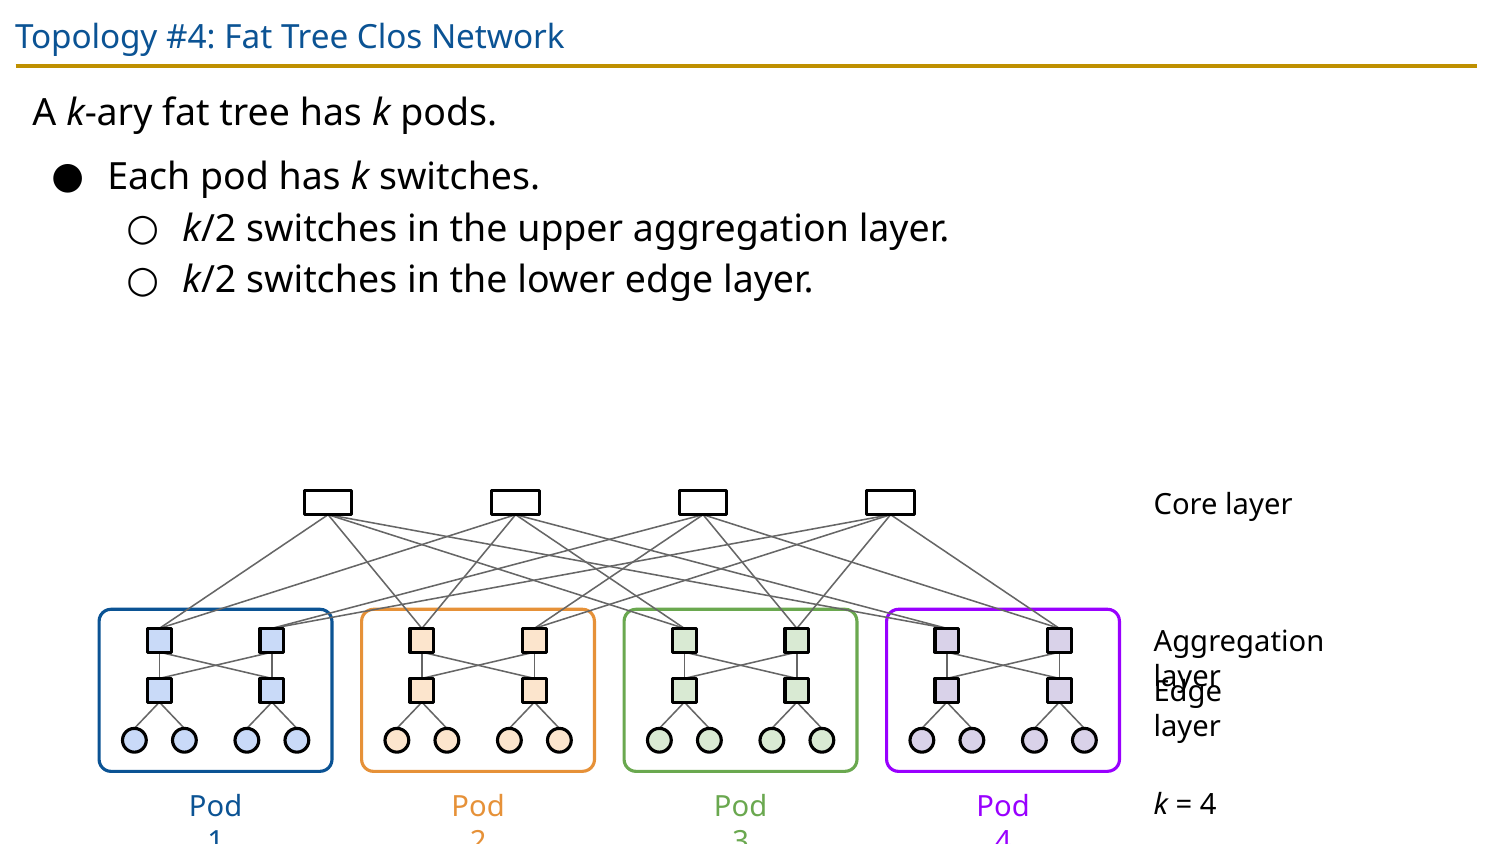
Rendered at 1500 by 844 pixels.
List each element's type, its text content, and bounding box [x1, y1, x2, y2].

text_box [684, 651, 796, 679]
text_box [246, 701, 270, 729]
text_box [886, 609, 1120, 772]
text_box [1022, 729, 1047, 753]
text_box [509, 701, 533, 729]
text_box Edge layer [1149, 697, 1299, 747]
text_box [866, 490, 915, 511]
text_box [122, 729, 147, 753]
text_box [1059, 701, 1085, 729]
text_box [771, 701, 796, 729]
text_box [304, 490, 352, 511]
text_box [697, 728, 722, 753]
text_box [1047, 628, 1072, 653]
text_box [396, 701, 420, 729]
text_box Pod 4 [960, 782, 1046, 844]
text_box [1072, 728, 1097, 753]
text_box [759, 729, 784, 753]
text_box [935, 678, 959, 700]
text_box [421, 701, 448, 729]
text_box [410, 640, 417, 653]
text_box [522, 678, 547, 700]
text_box [361, 640, 595, 772]
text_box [159, 514, 269, 629]
text_box [410, 678, 434, 700]
text_box [234, 729, 259, 753]
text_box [160, 651, 271, 679]
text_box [921, 701, 946, 729]
text_box Pod 3 [697, 782, 784, 844]
text_box Aggregation layer [1149, 618, 1398, 697]
text_box [147, 628, 172, 653]
text_box [1047, 678, 1072, 700]
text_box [534, 514, 795, 629]
list A k-ary fat tree has k pods. Each pod has k switches. k/2 switches in the upper aggregation layer. k/2 switches in the lower edge layer. [17, 65, 1480, 368]
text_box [159, 701, 185, 729]
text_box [890, 514, 1060, 629]
text_box [285, 729, 309, 753]
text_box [426, 651, 534, 679]
text_box [672, 640, 697, 653]
text_box Core layer [1149, 480, 1299, 525]
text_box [796, 701, 823, 729]
text_box [810, 729, 834, 753]
text_box [647, 729, 672, 753]
text_box [260, 638, 284, 653]
text_box [960, 729, 984, 753]
text_box [172, 728, 197, 753]
text_box [147, 678, 172, 700]
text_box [948, 651, 1059, 679]
title Topology #4: Fat Tree Clos Network [0, 0, 1500, 65]
text_box Pod 1 [172, 782, 259, 844]
text_box [491, 490, 540, 511]
text_box [679, 490, 727, 511]
text_box Pod 2 [435, 782, 521, 844]
text_box [935, 638, 959, 653]
text_box [624, 640, 858, 772]
text_box [497, 729, 522, 753]
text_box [271, 514, 533, 629]
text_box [684, 701, 710, 729]
text_box k = 4 [1149, 780, 1299, 825]
text_box [260, 678, 284, 700]
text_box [271, 701, 298, 729]
text_box [672, 678, 697, 700]
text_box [946, 701, 973, 729]
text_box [1034, 701, 1058, 729]
text_box [909, 729, 934, 753]
text_box [384, 729, 409, 753]
text_box [522, 640, 547, 653]
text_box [534, 701, 560, 729]
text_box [134, 701, 158, 729]
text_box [659, 701, 683, 729]
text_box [796, 514, 889, 629]
text_box [785, 678, 809, 700]
text_box [785, 640, 809, 653]
text_box [435, 729, 459, 753]
text_box [547, 728, 572, 753]
text_box [99, 609, 333, 772]
text_box [426, 640, 434, 649]
